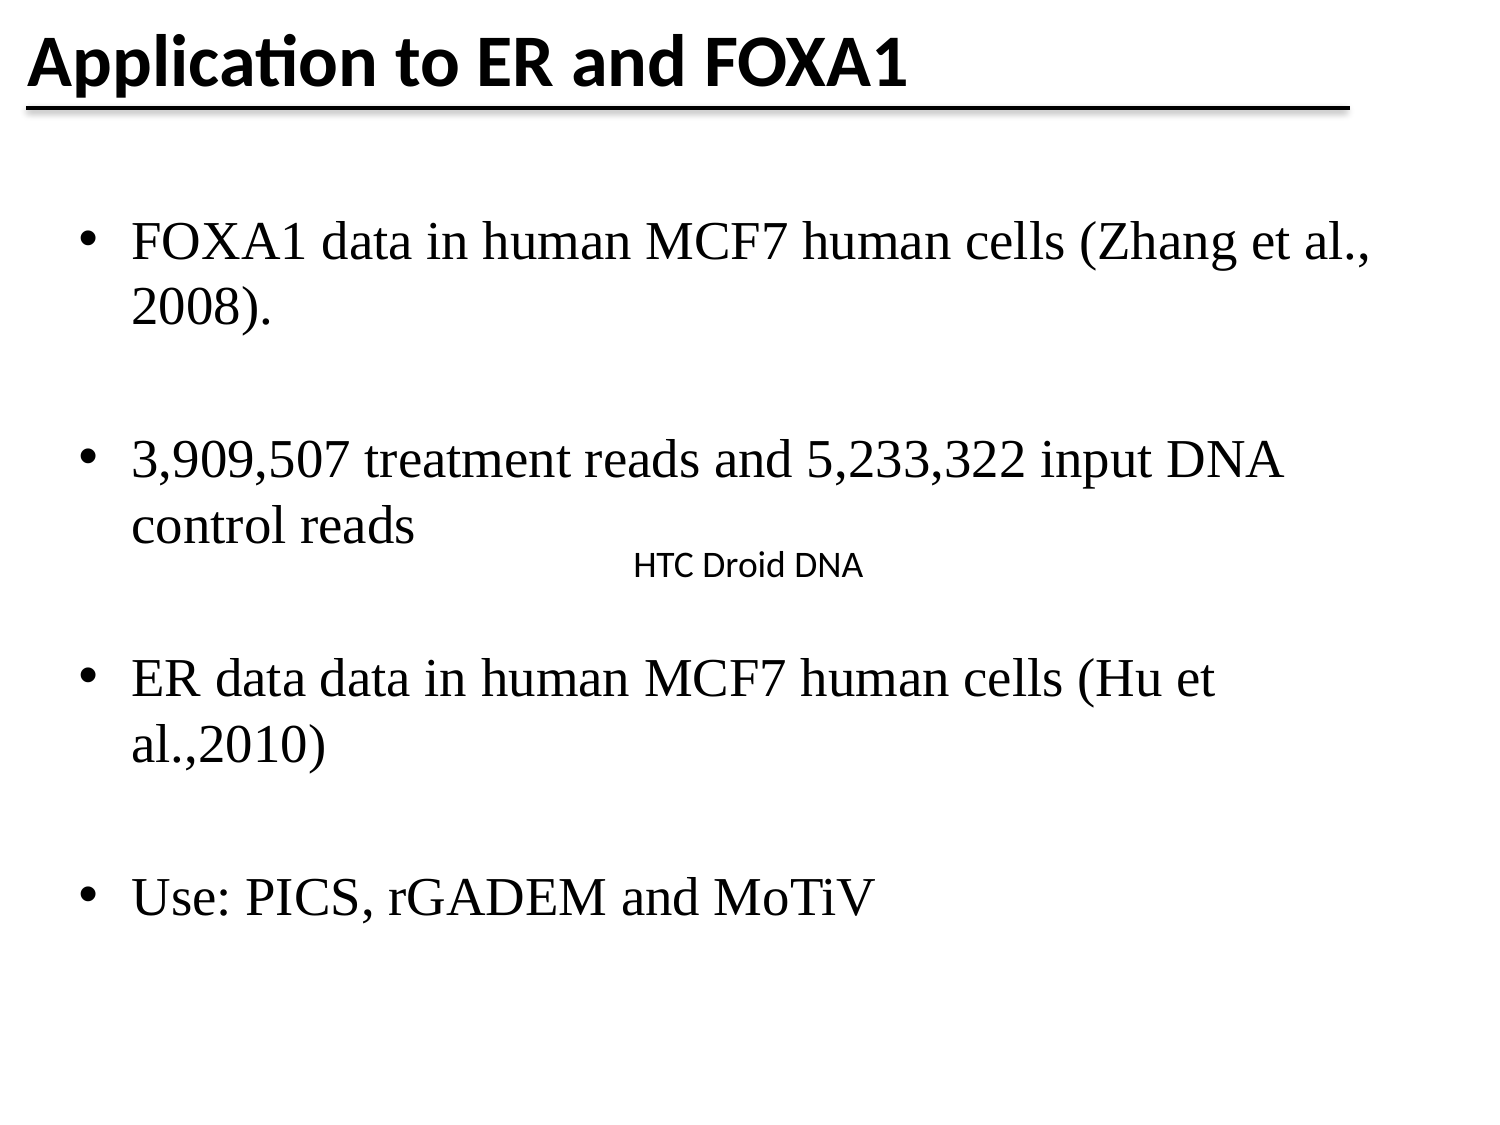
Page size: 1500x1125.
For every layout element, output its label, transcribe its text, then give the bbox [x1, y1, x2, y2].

text_box Application to ER and FOXA1 [12, 4, 1363, 109]
text_box HTC Droid DNA [618, 532, 879, 592]
list FOXA1 data in human MCF7 human cells (Zhang et al., 2008). 3,909,507 treatment reads and 5,233,322 input DNA control reads ER data data in human MCF7 human cells (Hu et al.,2010) Use: PICS, rGADEM and MoTiV [63, 196, 1414, 940]
